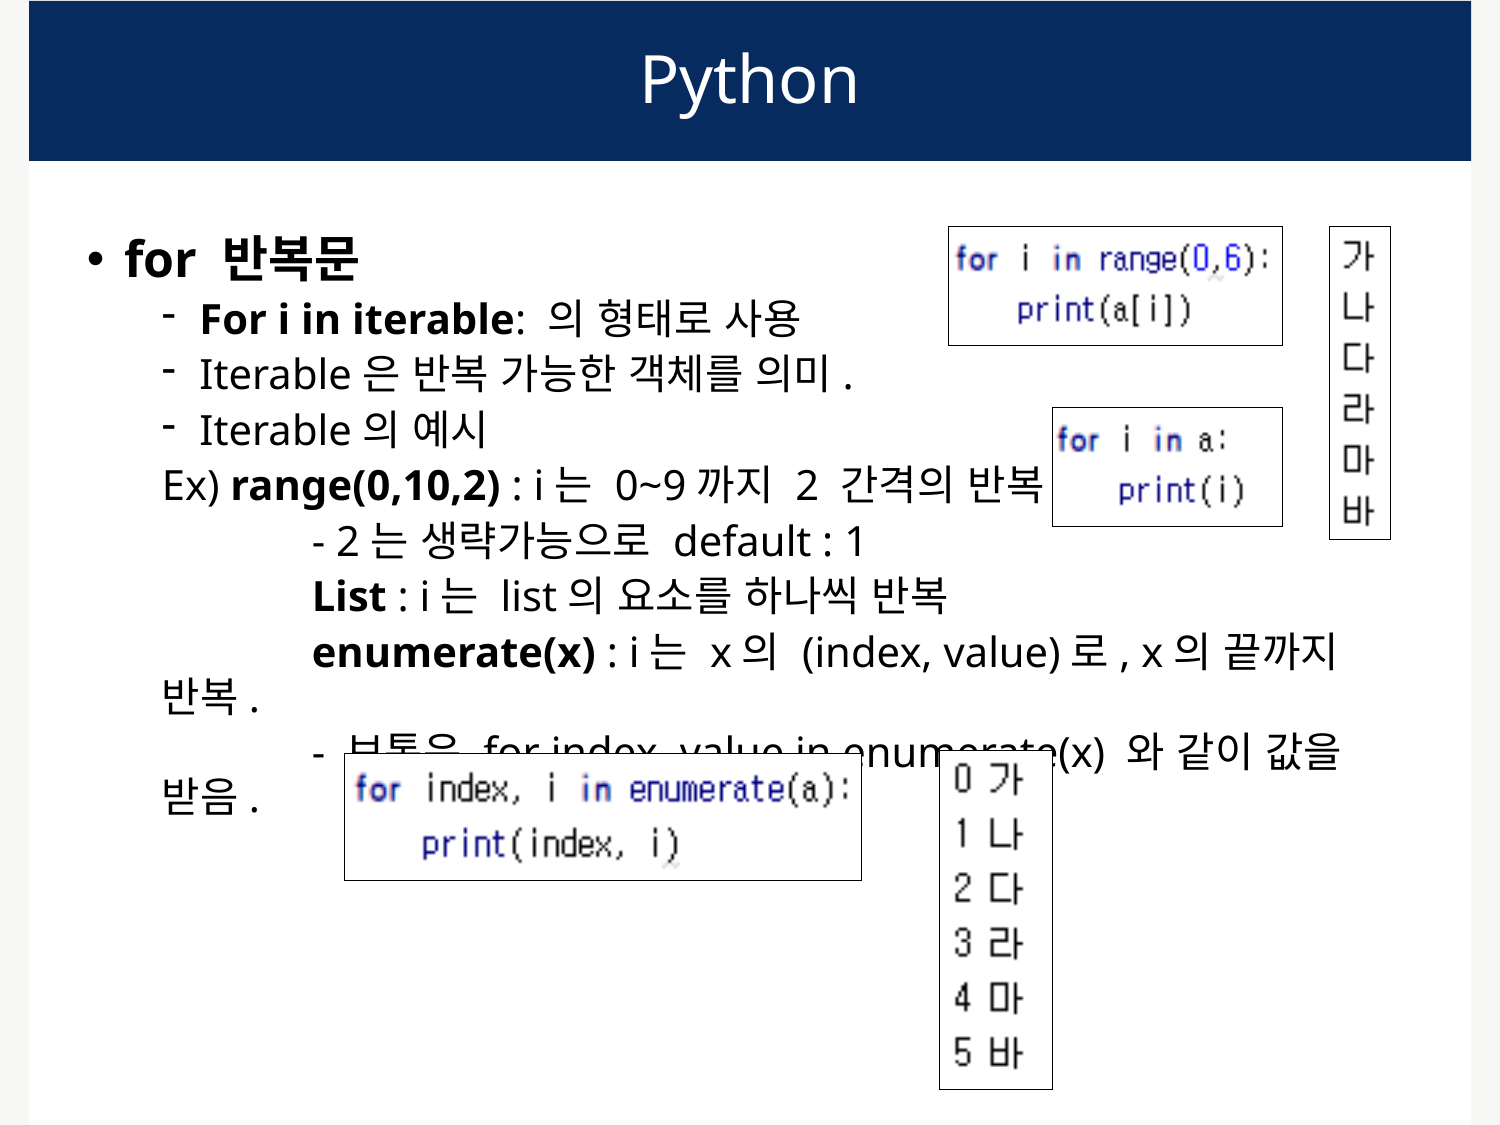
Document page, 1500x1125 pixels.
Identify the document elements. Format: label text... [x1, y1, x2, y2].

picture [948, 226, 1283, 346]
list for 반복문 For i in iterable: 의 형태로 사용 Iterable은 반복 가능한 객체를 의미. Iterable의 예시 Ex) range(0,10,2) : i는 0~9까지 2 간격의 반복 - 2는 생략가능으로 default : 1 List : i는 list의 요소를 하나씩 반복 enumerate(x) : i는 x의 (index, value)로, x의 끝까지 반복. - 보통은 for index, value in enumerate(x) 와 같이 값을 받음. [71, 226, 1430, 1016]
picture [1052, 407, 1283, 527]
picture [344, 753, 862, 881]
title Python [70, 31, 1430, 132]
picture [939, 750, 1053, 1090]
picture [1329, 226, 1391, 540]
